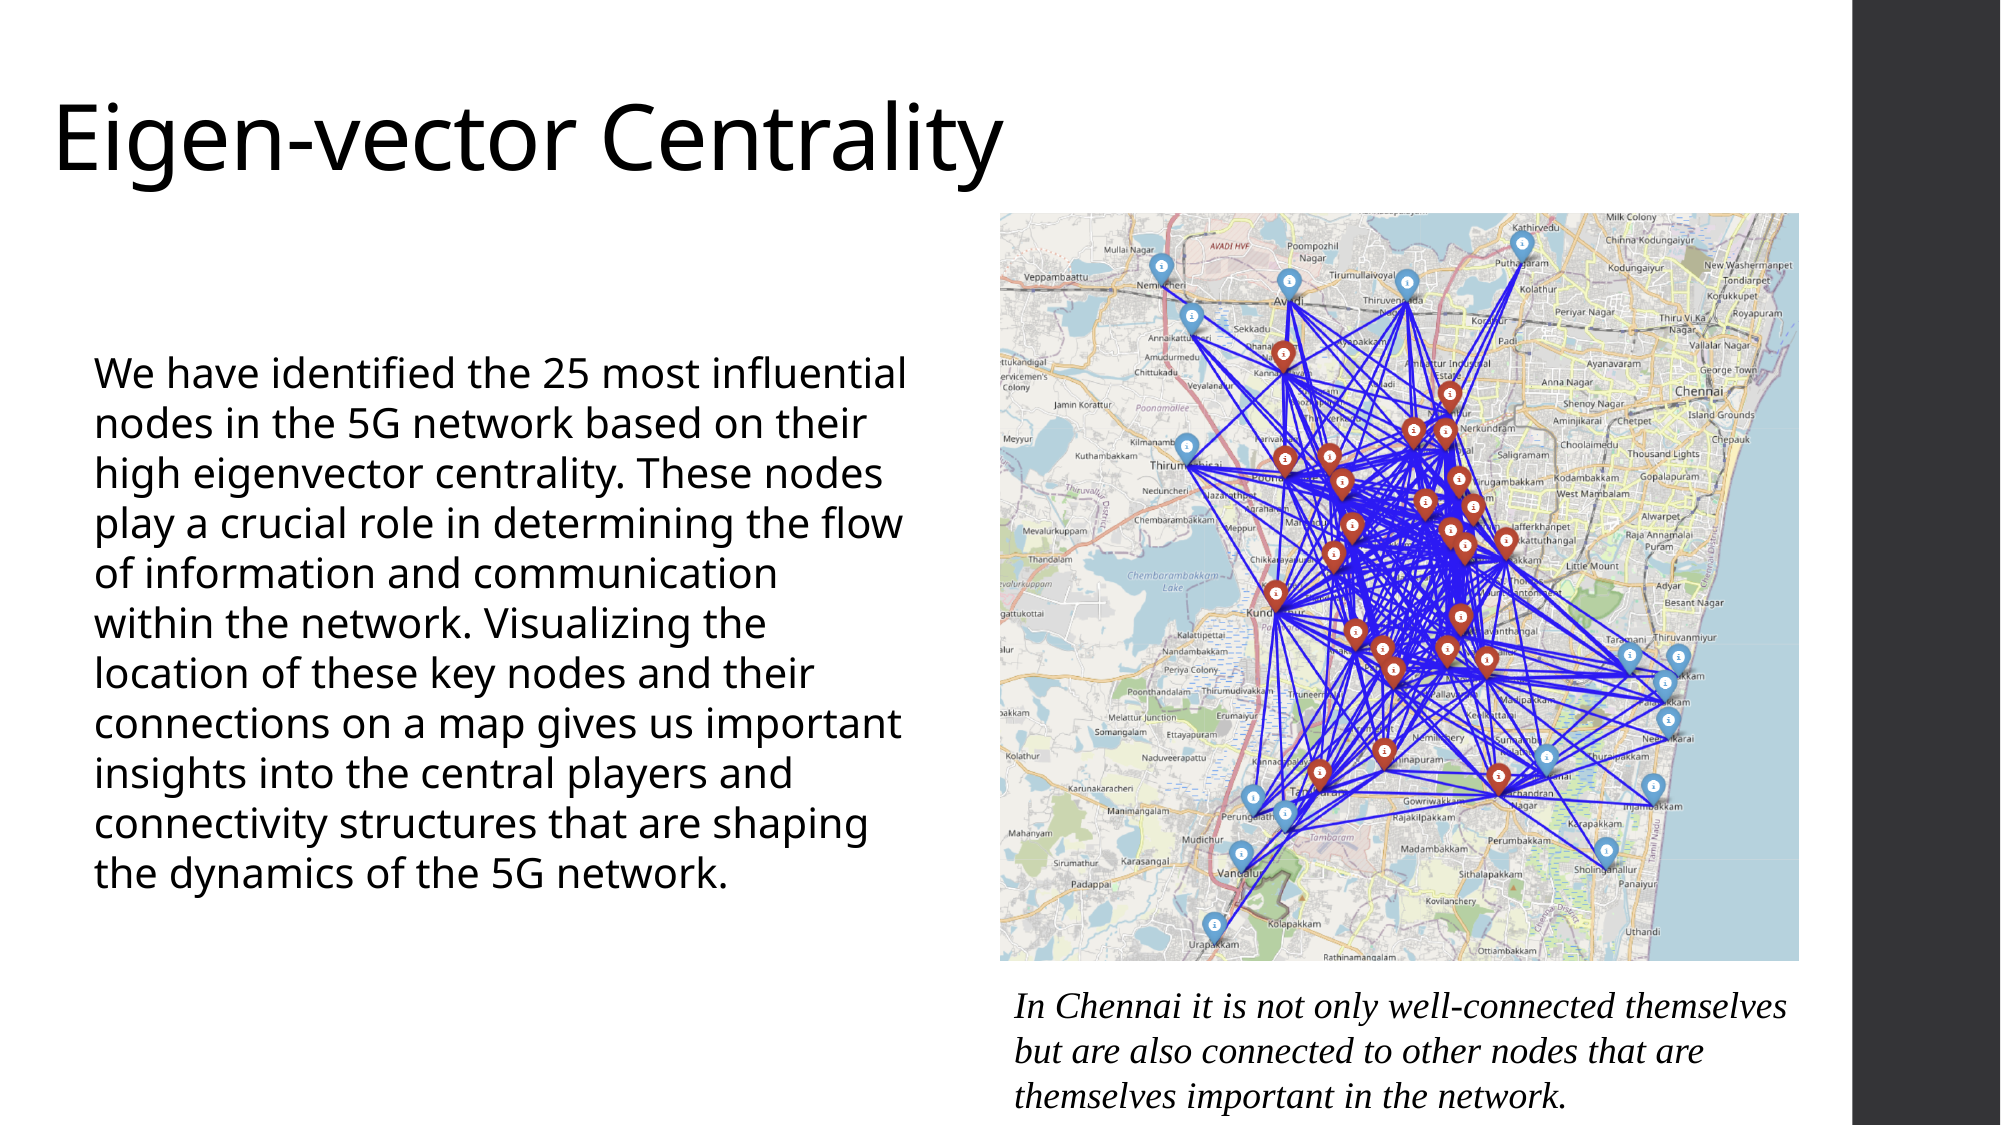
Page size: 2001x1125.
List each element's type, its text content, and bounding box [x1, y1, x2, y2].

text_box In Chennai it is not only well-connected themselves but are also connected to other nodes that are themselves important in the network. [999, 973, 1844, 1124]
text_box We have identified the 25 most influential nodes in the 5G network based on their high eigenvector centrality. These nodes play a crucial role in determining the flow of information and communication within the network. Visualizing the location of these key nodes and their connections on a map gives us important insights into the central players and connectivity structures that are shaping the dynamics of the 5G network. [78, 339, 924, 905]
title Eigen-vector Centrality [36, 0, 1765, 198]
picture [999, 212, 1800, 962]
